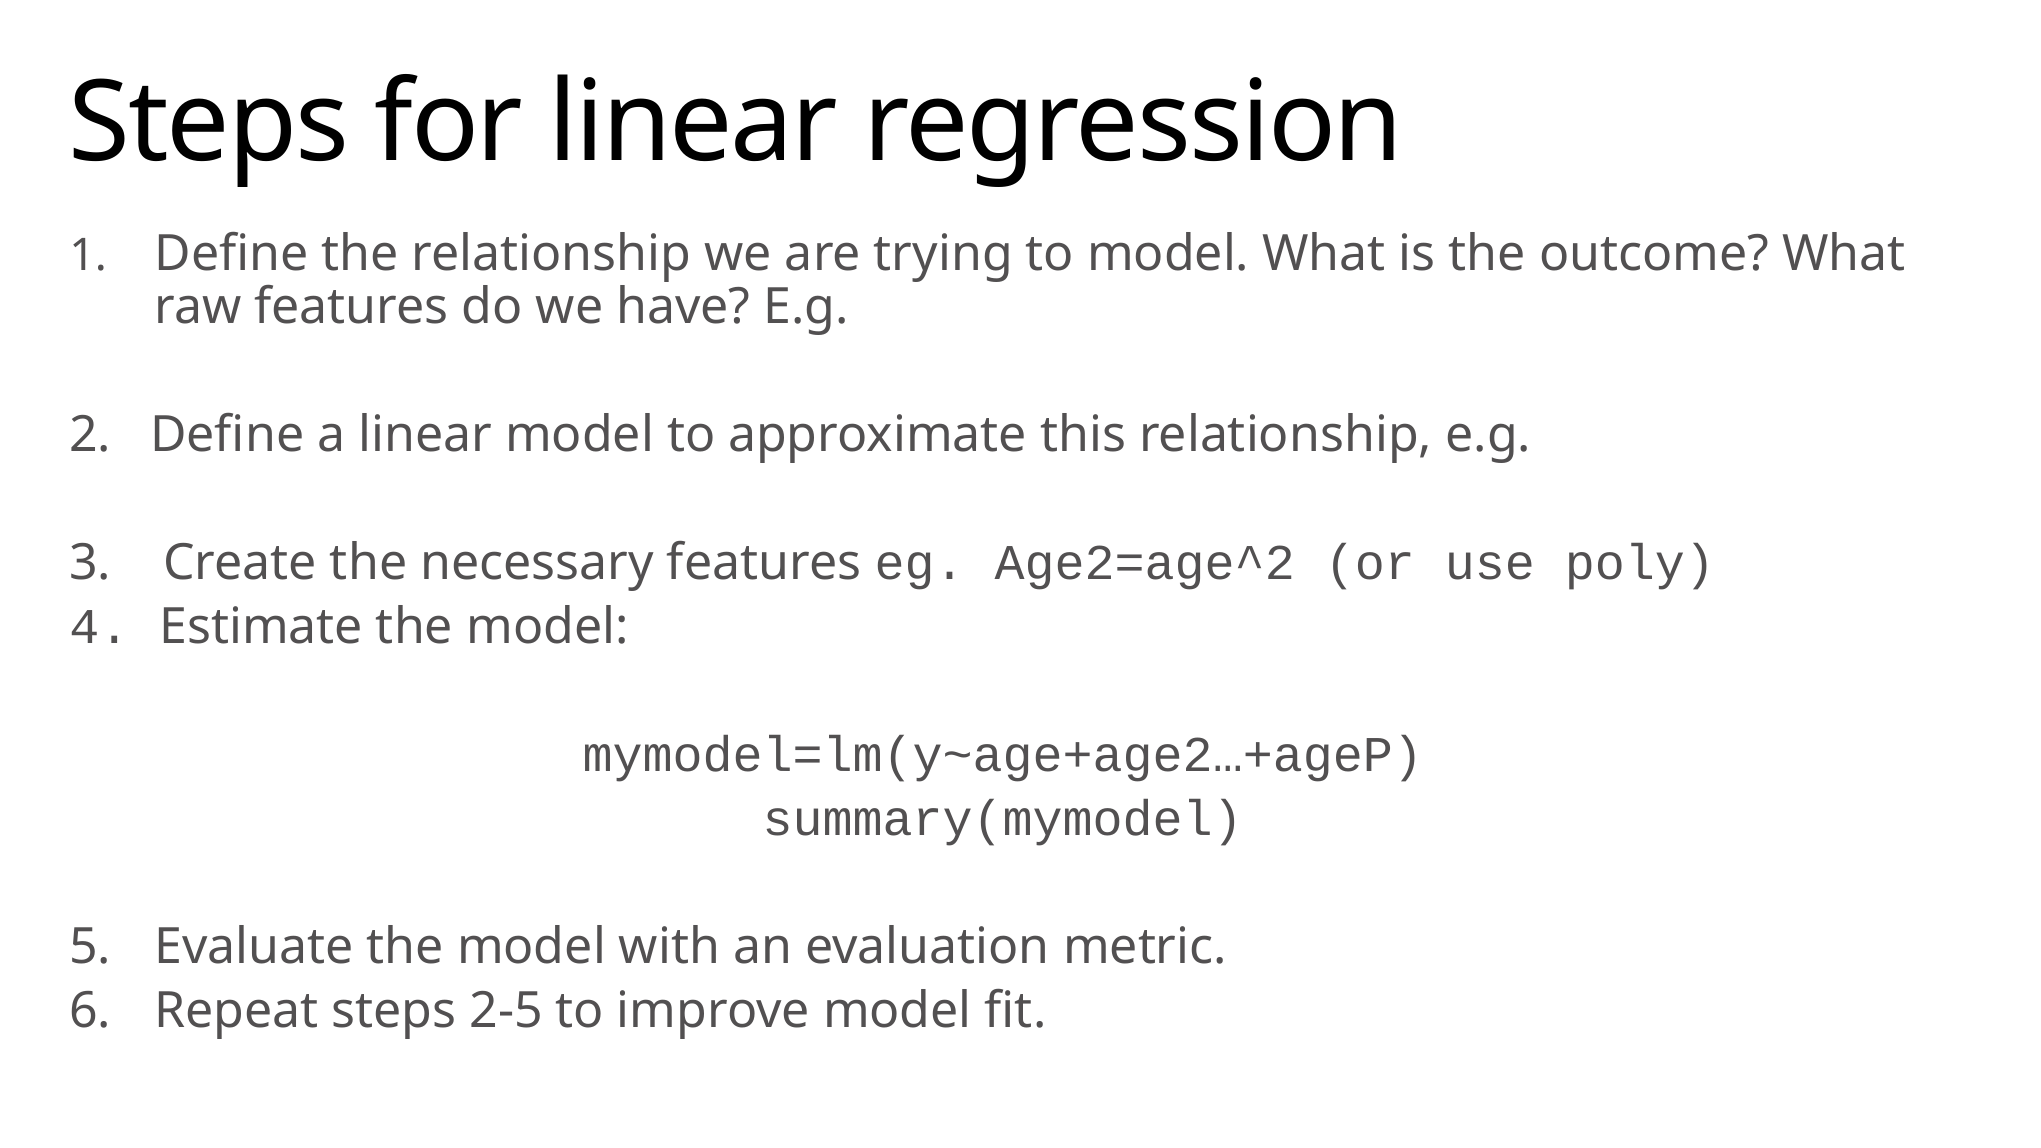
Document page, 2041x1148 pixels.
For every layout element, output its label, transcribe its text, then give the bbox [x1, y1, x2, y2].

title Steps for linear regression [45, 48, 1996, 200]
